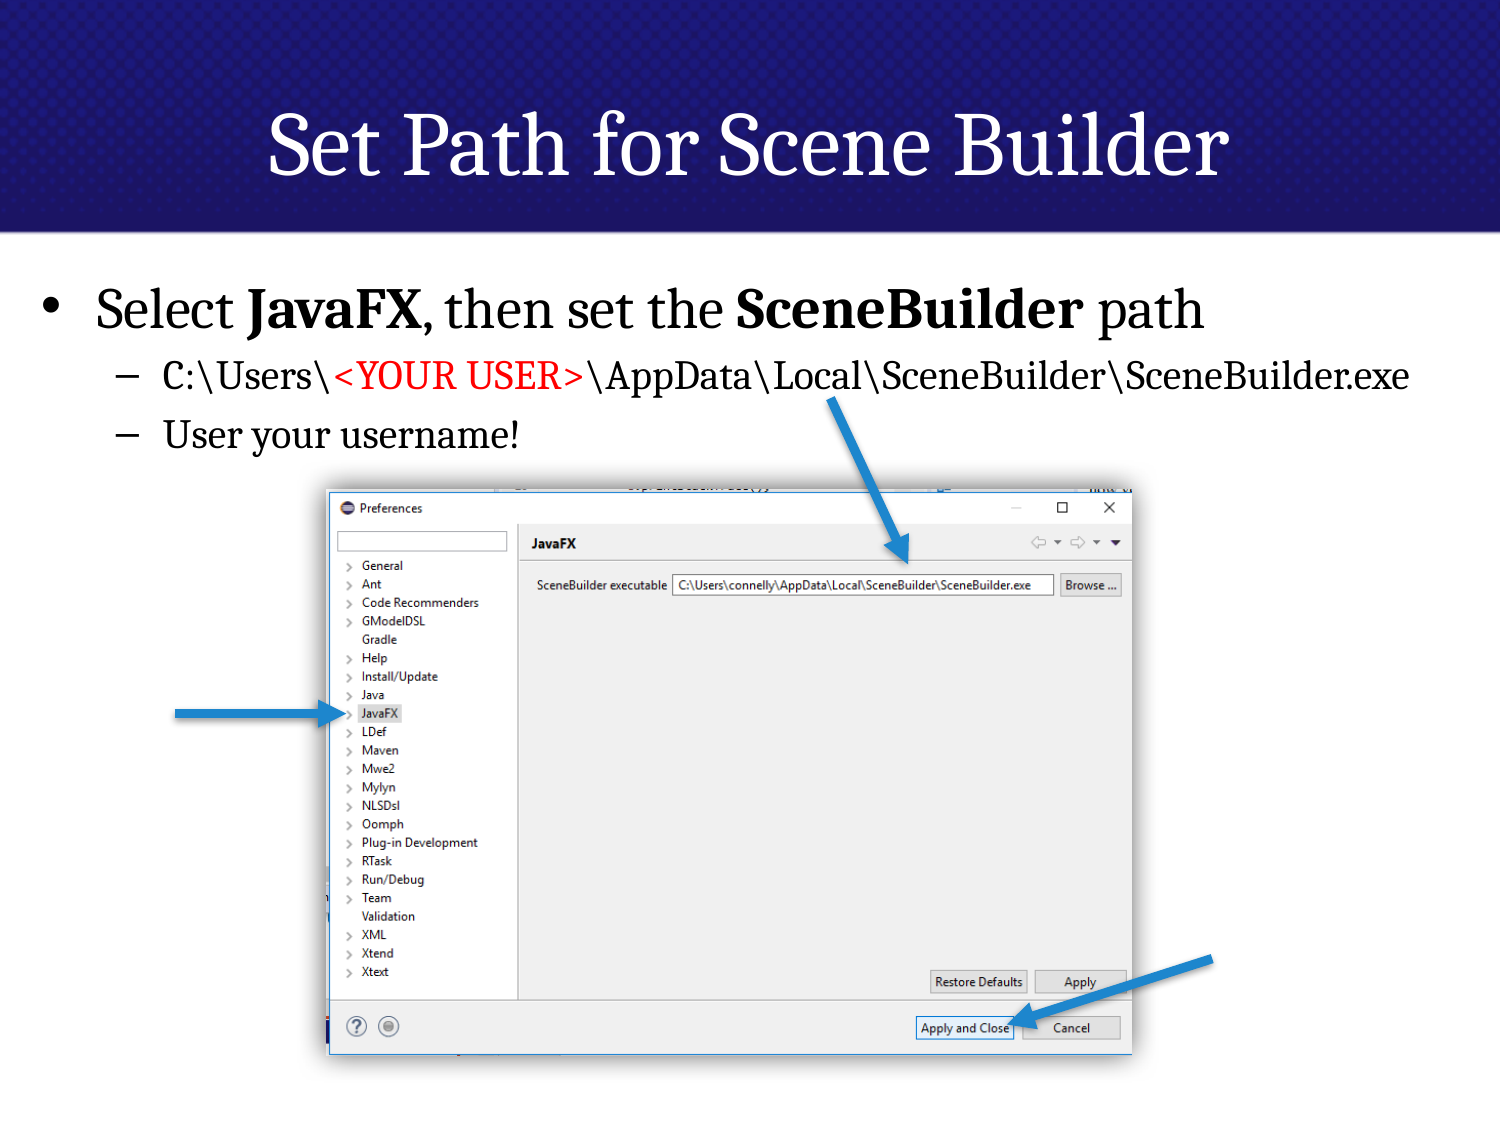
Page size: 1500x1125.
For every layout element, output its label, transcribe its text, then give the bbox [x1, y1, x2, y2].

picture [0, 0, 1500, 1125]
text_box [1006, 958, 1213, 1025]
list Select JavaFX, then set the SceneBuilder path C:\Users\<YOUR USER>\AppData\Local\SceneBuilder\SceneBuilder.exe User your username! [25, 262, 1476, 1101]
title Set Path for Scene Builder [75, 45, 1425, 233]
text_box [830, 397, 909, 565]
